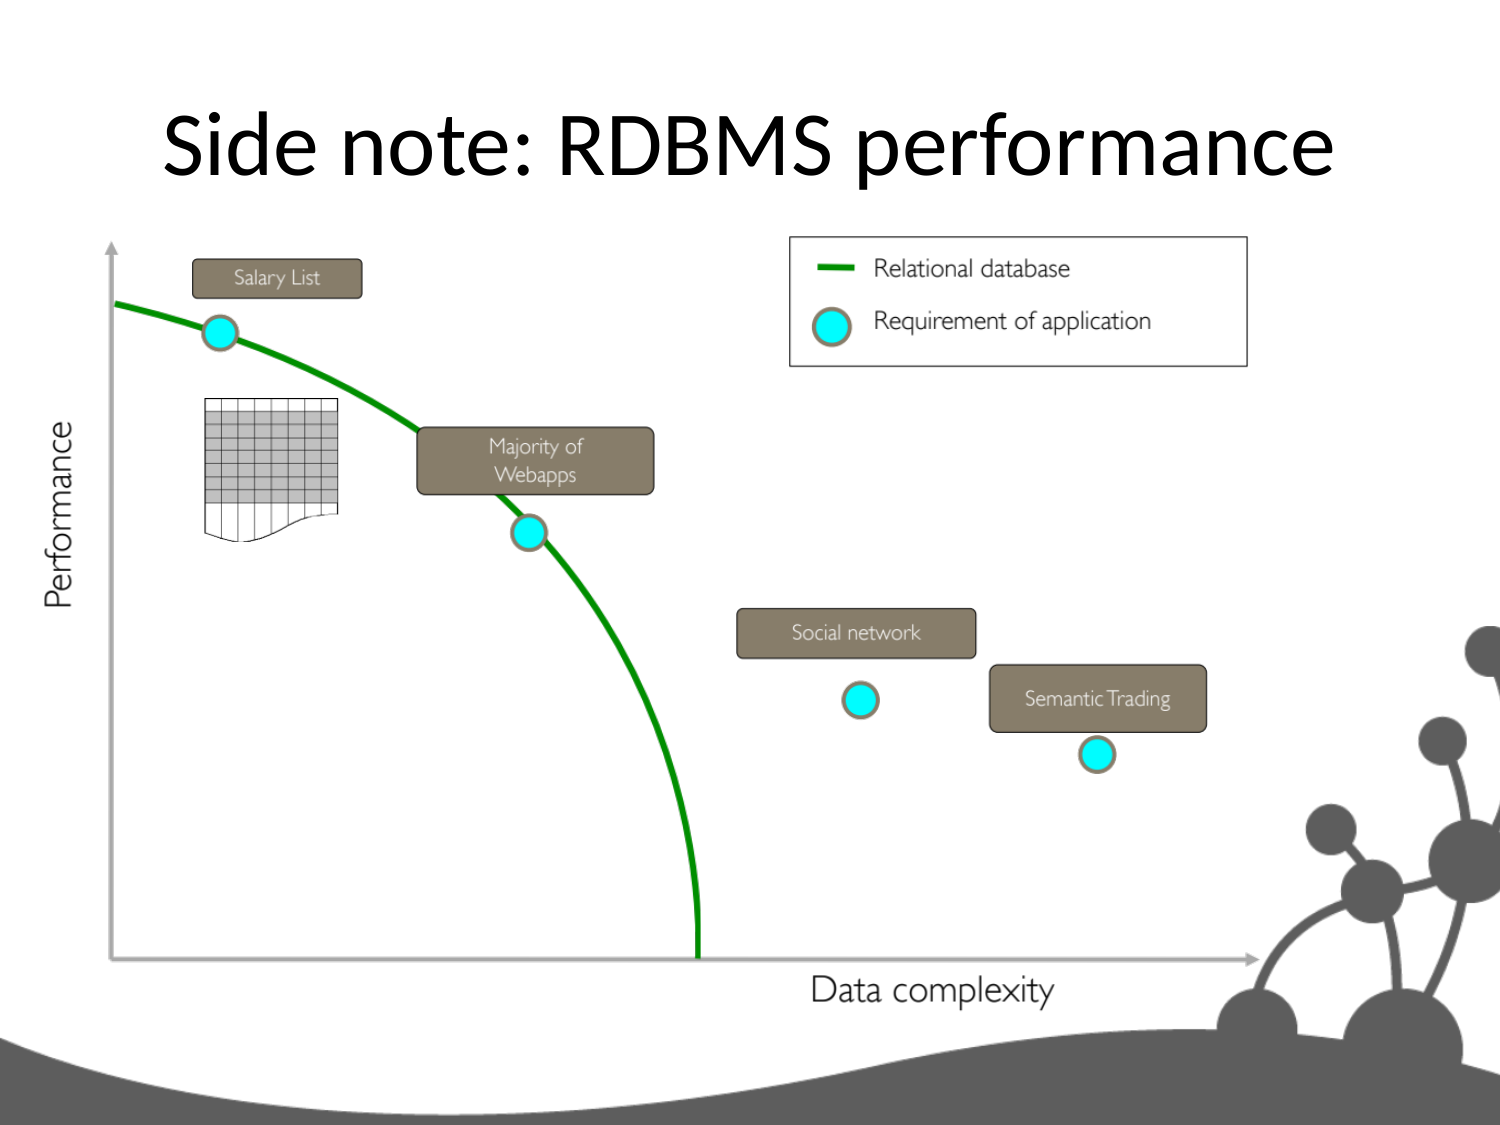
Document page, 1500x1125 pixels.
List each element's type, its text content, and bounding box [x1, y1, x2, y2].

picture [16, 232, 1262, 1042]
title Side note: RDBMS performance [75, 45, 1425, 233]
